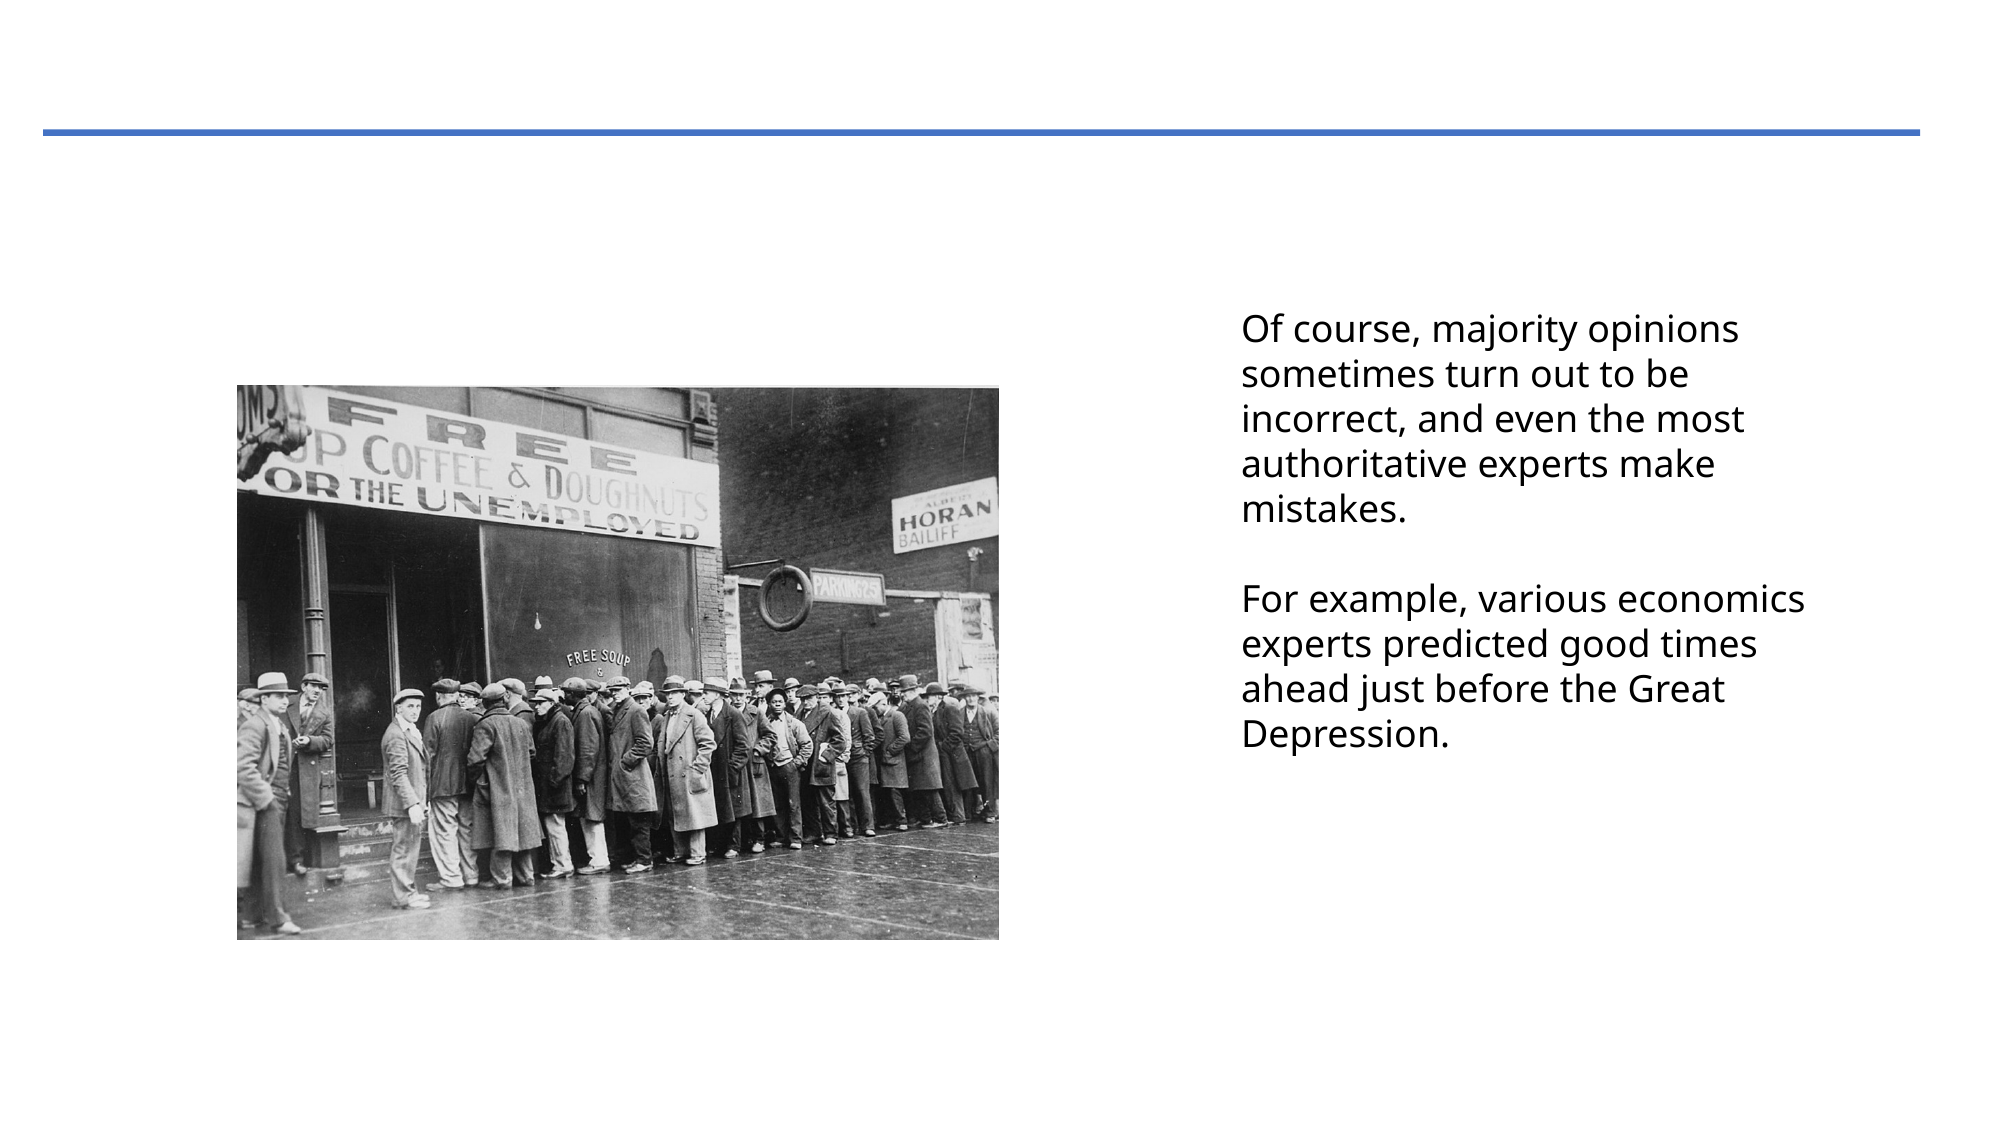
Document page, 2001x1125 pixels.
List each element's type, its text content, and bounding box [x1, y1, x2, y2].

text_box Of course, majority opinions sometimes turn out to be incorrect, and even the most authoritative experts make mistakes. For example, various economics experts predicted good times ahead just before the Great Depression. [1226, 297, 1841, 763]
picture [237, 385, 999, 940]
text_box [42, 128, 1921, 137]
